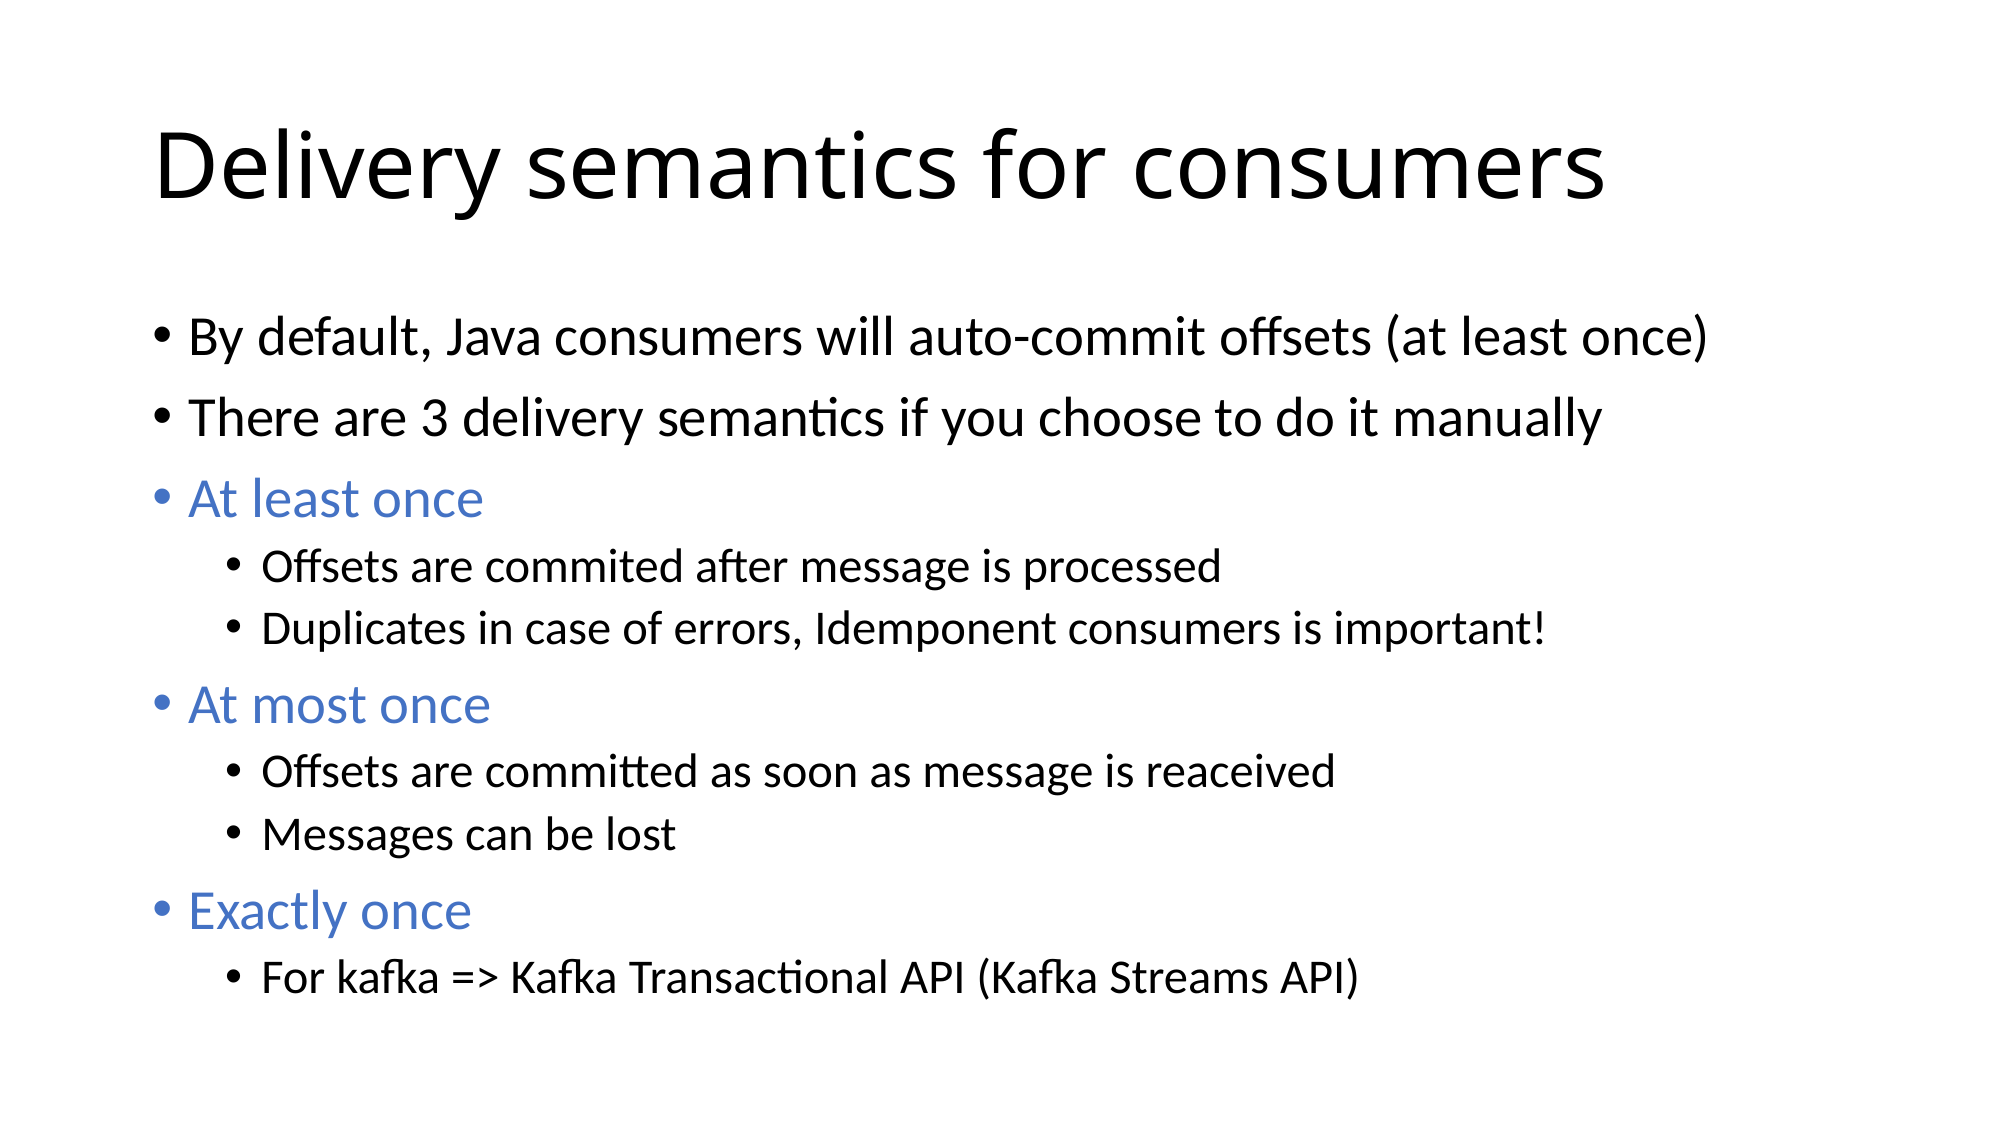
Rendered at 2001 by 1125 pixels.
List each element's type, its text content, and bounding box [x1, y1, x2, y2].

title Delivery semantics for consumers [137, 59, 1863, 278]
list By default, Java consumers will auto-commit offsets (at least once) There are 3 delivery semantics if you choose to do it manually At least once Offsets are commited after message is processed Duplicates in case of errors, Idemponent consumers is important! At most once Offsets are committed as soon as message is reaceived Messages can be lost Exactly once For kafka => Kafka Transactional API (Kafka Streams API) [137, 299, 1863, 1014]
